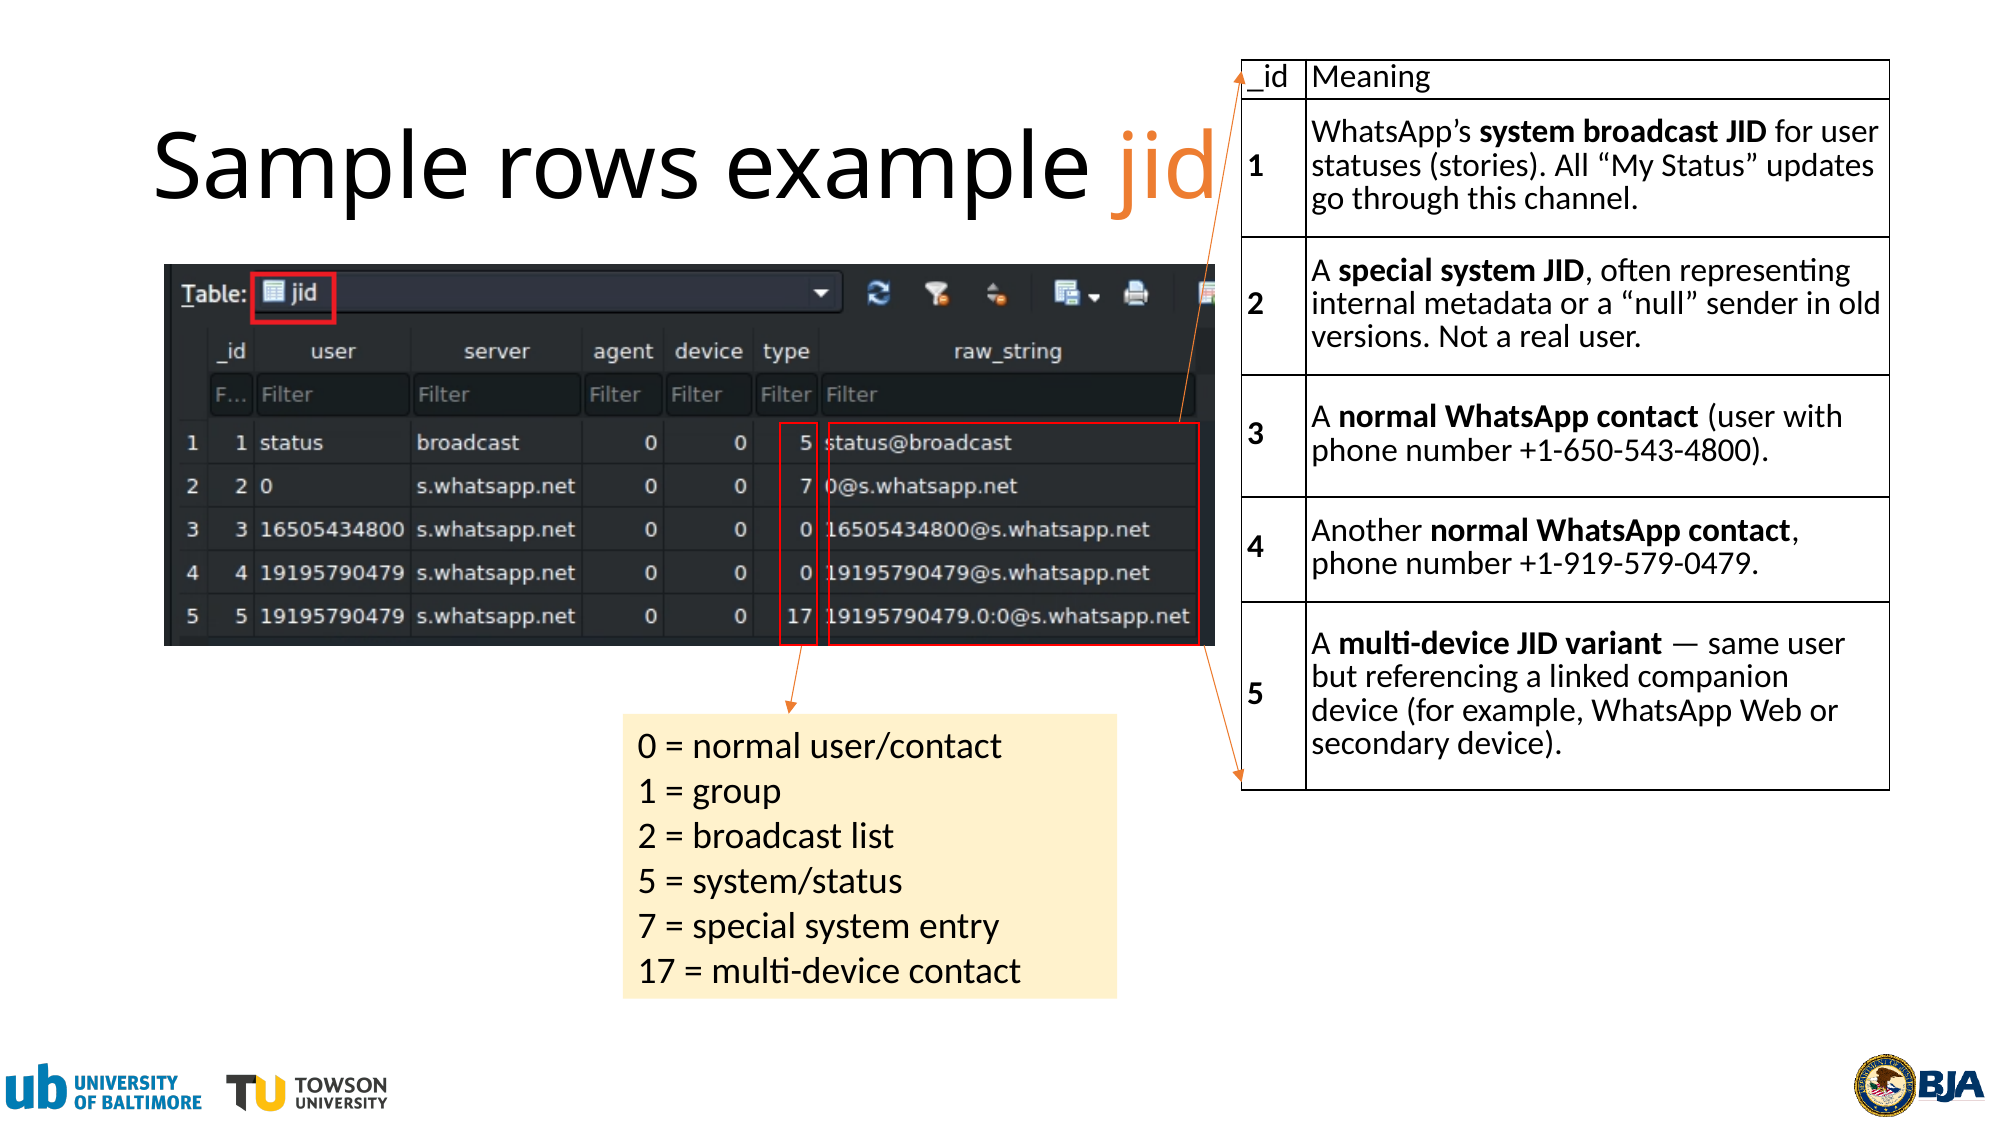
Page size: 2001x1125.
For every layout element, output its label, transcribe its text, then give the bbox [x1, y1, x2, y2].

text_box 0 = normal user/contact 1 = group 2 = broadcast list 5 = system/status 7 = special system entry 17 = multi-device contact [622, 713, 1118, 999]
table_cell 4 [1242, 498, 1305, 601]
table_cell 2 [1242, 238, 1305, 374]
picture [0, 1031, 407, 1125]
table_cell A multi-device JID variant — same user but referencing a linked companion device (for example, WhatsApp Web or secondary device). [1307, 603, 1889, 789]
table_cell A normal WhatsApp contact (user with phone number +1-650-543-4800). [1307, 376, 1889, 496]
table_cell Another normal WhatsApp contact, phone number +1-919-579-0479. [1307, 498, 1889, 601]
picture [164, 264, 1215, 646]
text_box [1204, 645, 1242, 783]
table_cell A special system JID, often representing internal metadata or a “null” sender in old versions. Not a real user. [1307, 238, 1889, 374]
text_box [1179, 71, 1242, 423]
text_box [788, 645, 802, 714]
title Sample rows example jid [137, 59, 1241, 278]
table_header _id [1242, 61, 1305, 98]
table_cell 3 [1242, 376, 1305, 496]
table_cell 1 [1242, 100, 1305, 236]
table_cell 5 [1242, 603, 1305, 789]
table_header Meaning [1307, 61, 1889, 98]
table_cell WhatsApp’s system broadcast JID for user statuses (stories). All “My Status” updates go through this channel. [1307, 100, 1889, 236]
picture [1854, 1054, 1986, 1117]
